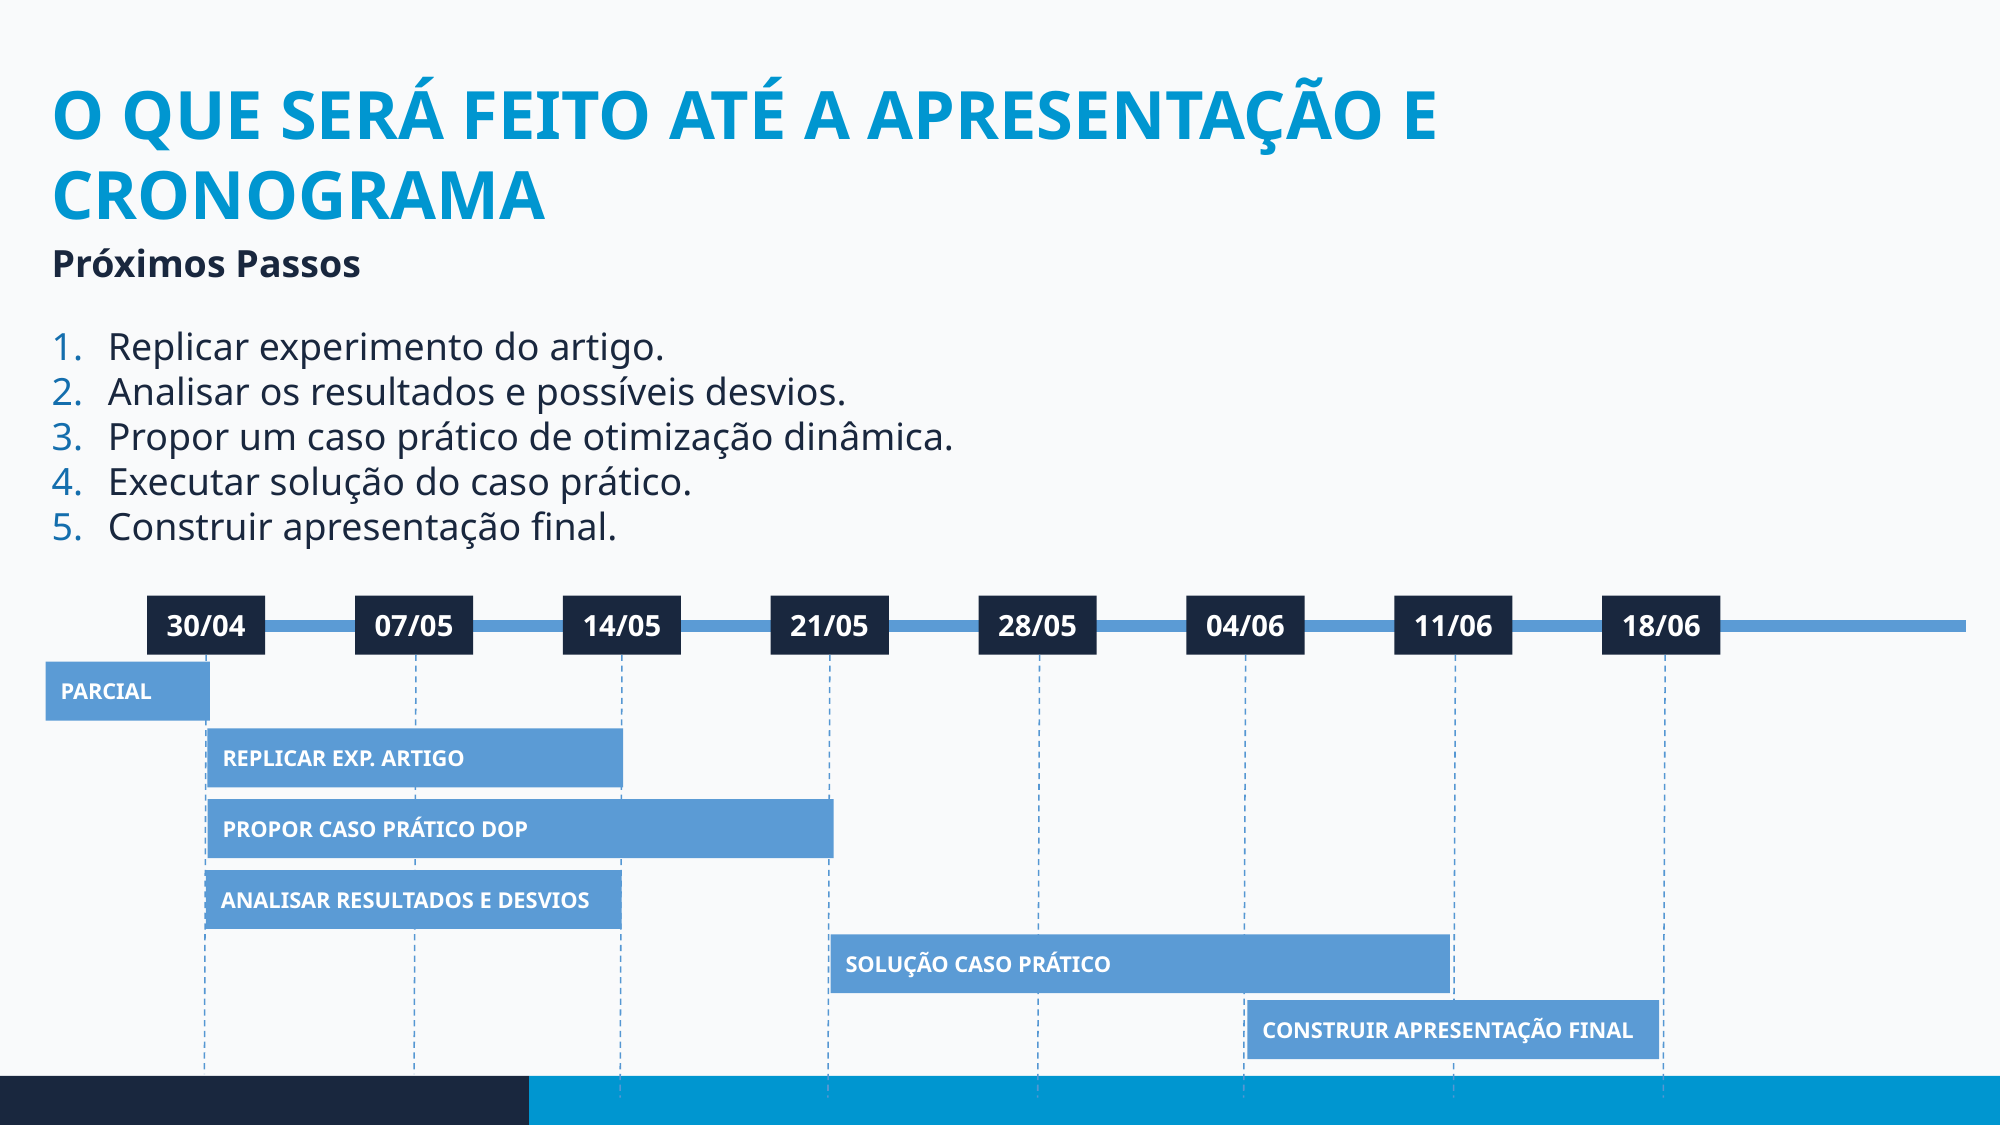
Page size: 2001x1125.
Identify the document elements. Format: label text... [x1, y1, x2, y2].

text_box 30/04 [147, 595, 266, 655]
text_box CONSTRUIR APRESENTAÇÃO FINAL [1461, 1000, 1658, 1060]
text_box SOLUÇÃO CASO PRÁTICO [1250, 934, 1448, 994]
text_box [529, 1075, 2000, 1125]
text_box [266, 618, 355, 634]
text_box 21/05 [770, 595, 889, 655]
text_box REPLICAR EXP. ARTIGO [211, 728, 408, 788]
text_box [474, 618, 562, 634]
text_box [413, 654, 417, 1075]
text_box [0, 1075, 529, 1125]
text_box 18/06 [1602, 595, 1721, 655]
text_box PROPOR CASO PRÁTICO DOP [421, 799, 614, 859]
text_box [681, 618, 770, 634]
text_box CONSTRUIR APRESENTAÇÃO FINAL [1250, 1000, 1448, 1060]
text_box SOLUÇÃO CASO PRÁTICO [835, 934, 1032, 994]
text_box 07/05 [355, 595, 474, 655]
text_box REPLICAR EXP. ARTIGO [421, 728, 614, 788]
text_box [827, 654, 831, 1098]
text_box 11/06 [1394, 595, 1513, 655]
text_box ANALISAR RESULTADOS E DESVIOS [421, 870, 614, 929]
text_box 04/06 [1186, 595, 1305, 655]
text_box ANALISAR RESULTADOS E DESVIOS [211, 870, 408, 929]
text_box [1513, 618, 1602, 634]
text_box 14/05 [562, 595, 681, 655]
text_box [1097, 618, 1186, 634]
text_box 28/05 [978, 595, 1097, 655]
text_box PROPOR CASO PRÁTICO DOP [627, 799, 822, 859]
text_box [889, 618, 978, 634]
text_box [1305, 618, 1394, 634]
text_box [1721, 618, 1968, 634]
text_box O QUE SERÁ FEITO ATÉ A APRESENTAÇÃO E CRONOGRAMA [36, 65, 1802, 232]
text_box PROPOR CASO PRÁTICO DOP [211, 799, 408, 859]
text_box SOLUÇÃO CASO PRÁTICO [1044, 934, 1238, 994]
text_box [619, 654, 623, 1098]
text_box Próximos Passos Replicar experimento do artigo. Analisar os resultados e possíveis desvios. Propor um caso prático de otimização dinâmica. Executar solução do caso prático. Construir apresentação final. [36, 232, 1967, 580]
text_box PARCIAL [45, 661, 199, 721]
